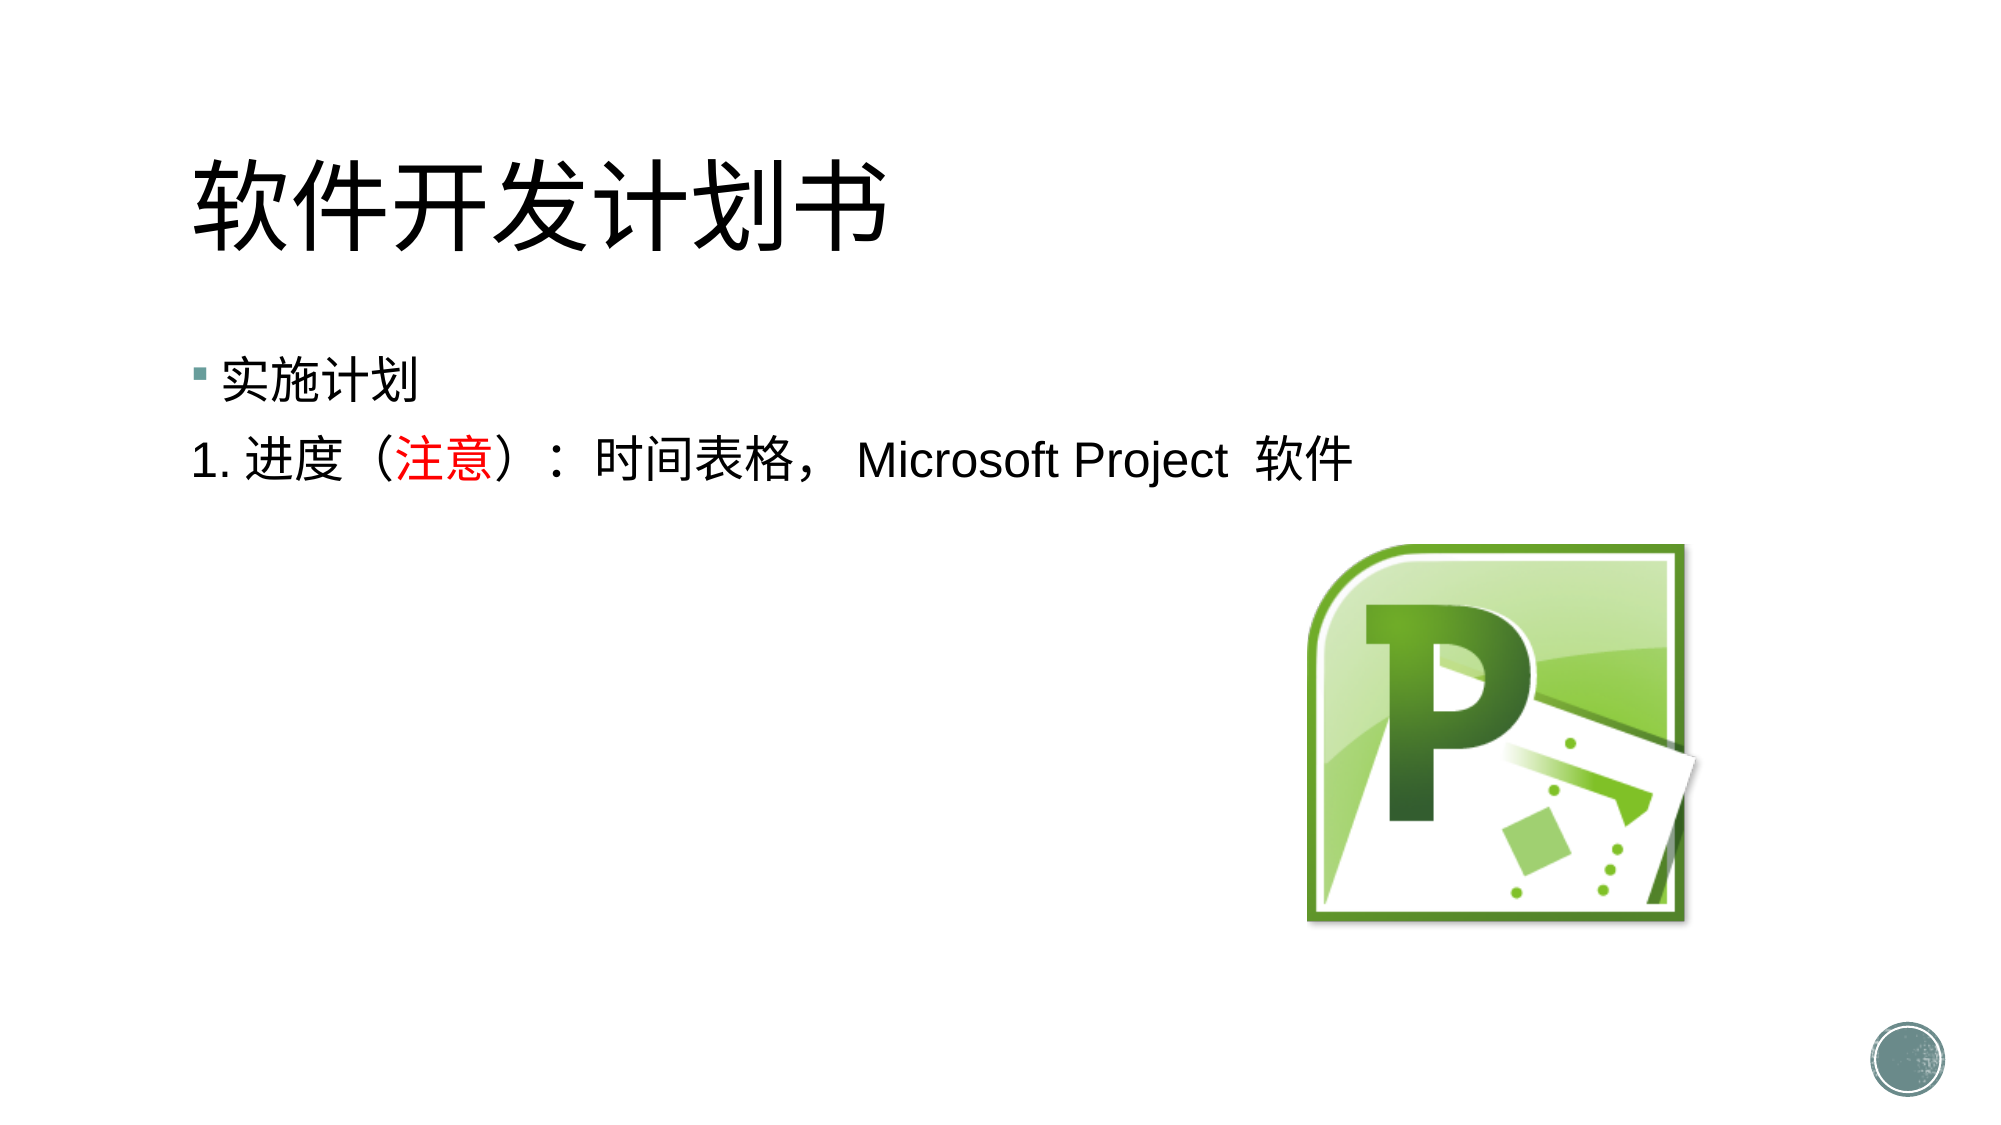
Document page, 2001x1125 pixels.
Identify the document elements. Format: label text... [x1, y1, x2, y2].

list 实施计划 1.进度（注意）：时间表格，Microsoft Project 软件 [175, 348, 1826, 1013]
title 软件开发计划书 [175, 79, 1826, 344]
picture [1307, 544, 1708, 945]
